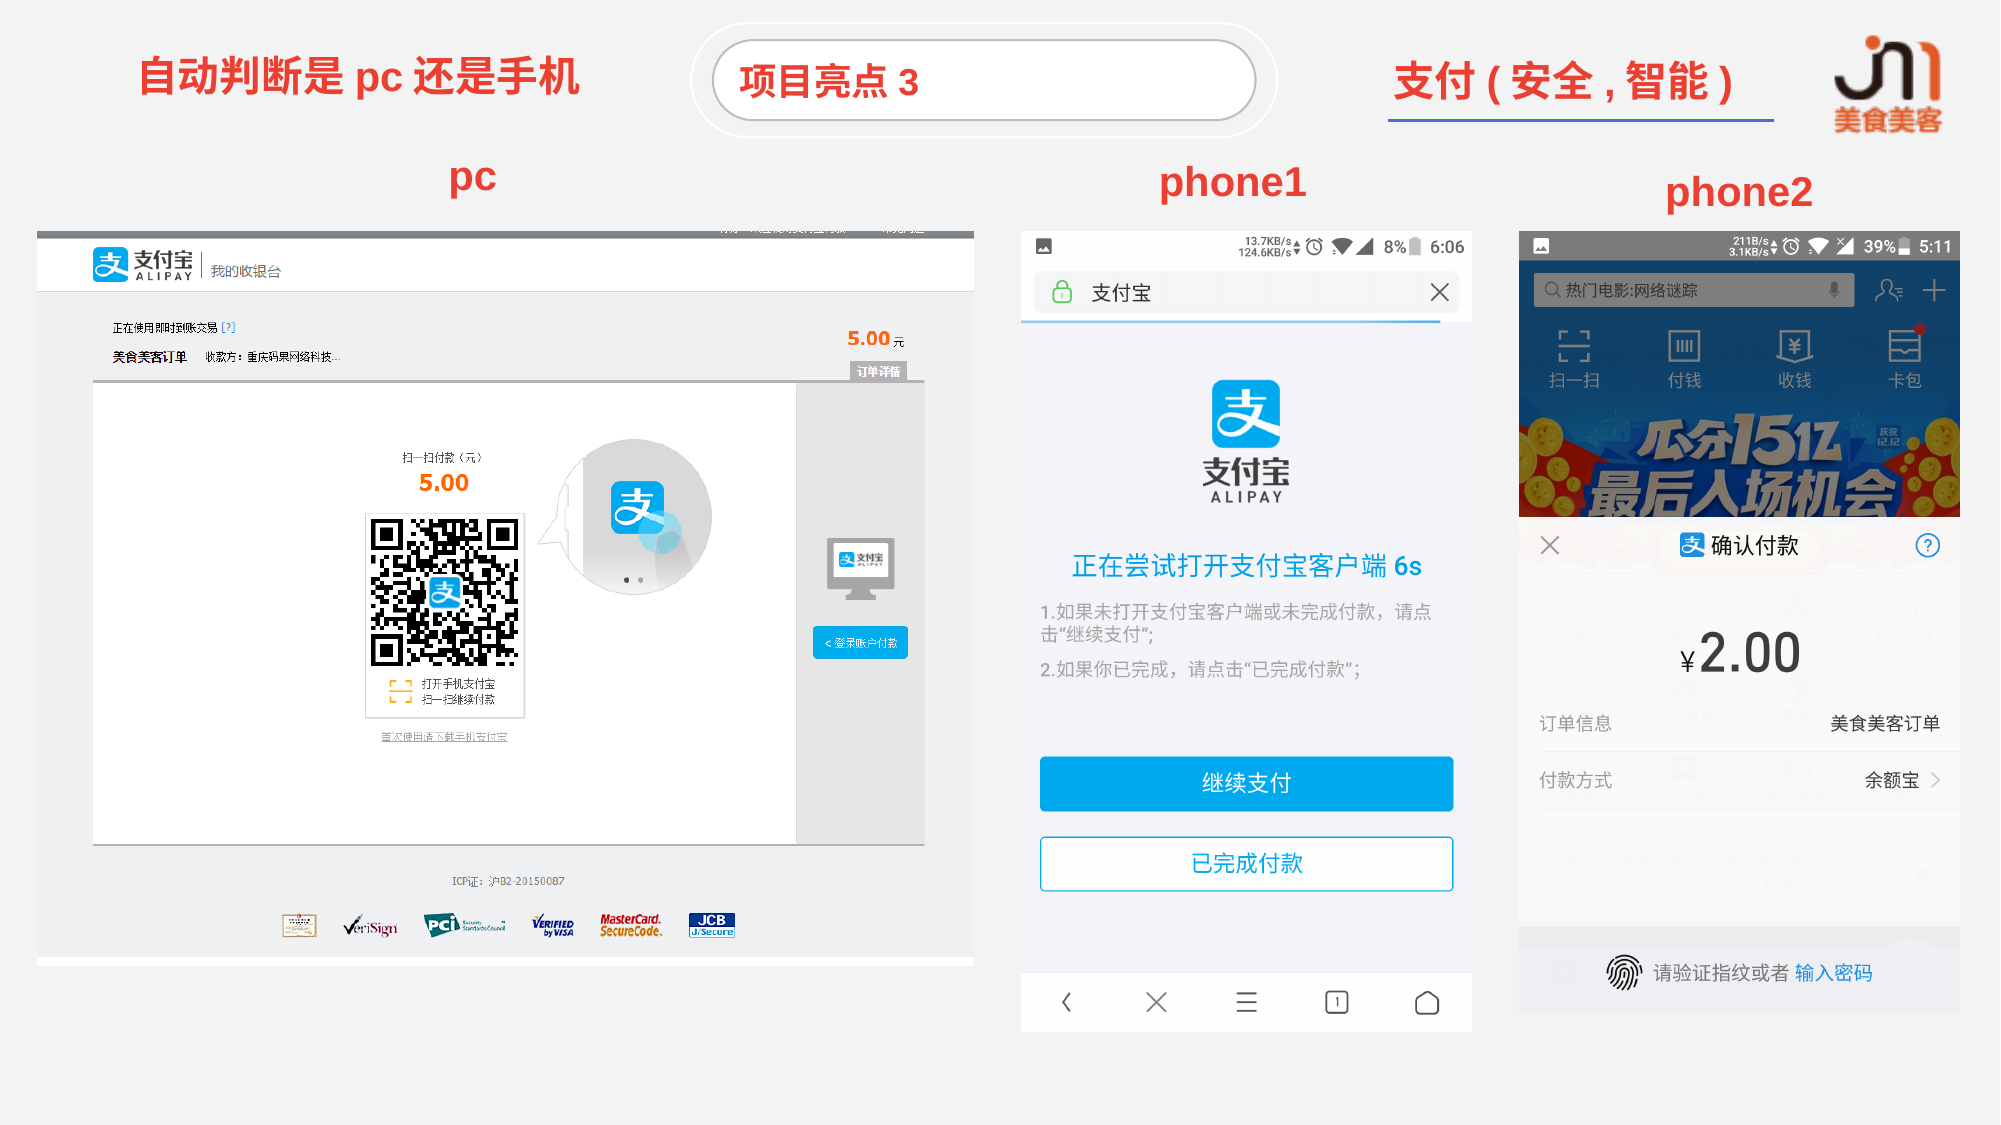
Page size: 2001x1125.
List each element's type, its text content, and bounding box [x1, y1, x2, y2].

text_box pc [101, 149, 845, 200]
text_box 支付(安全,智能) [1278, 54, 1768, 105]
text_box phone1 [861, 154, 1605, 205]
picture [0, 0, 2001, 1125]
text_box phone2 [1367, 164, 2000, 215]
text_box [691, 23, 1278, 138]
text_box 自动判断是pc还是手机 [0, 49, 691, 100]
